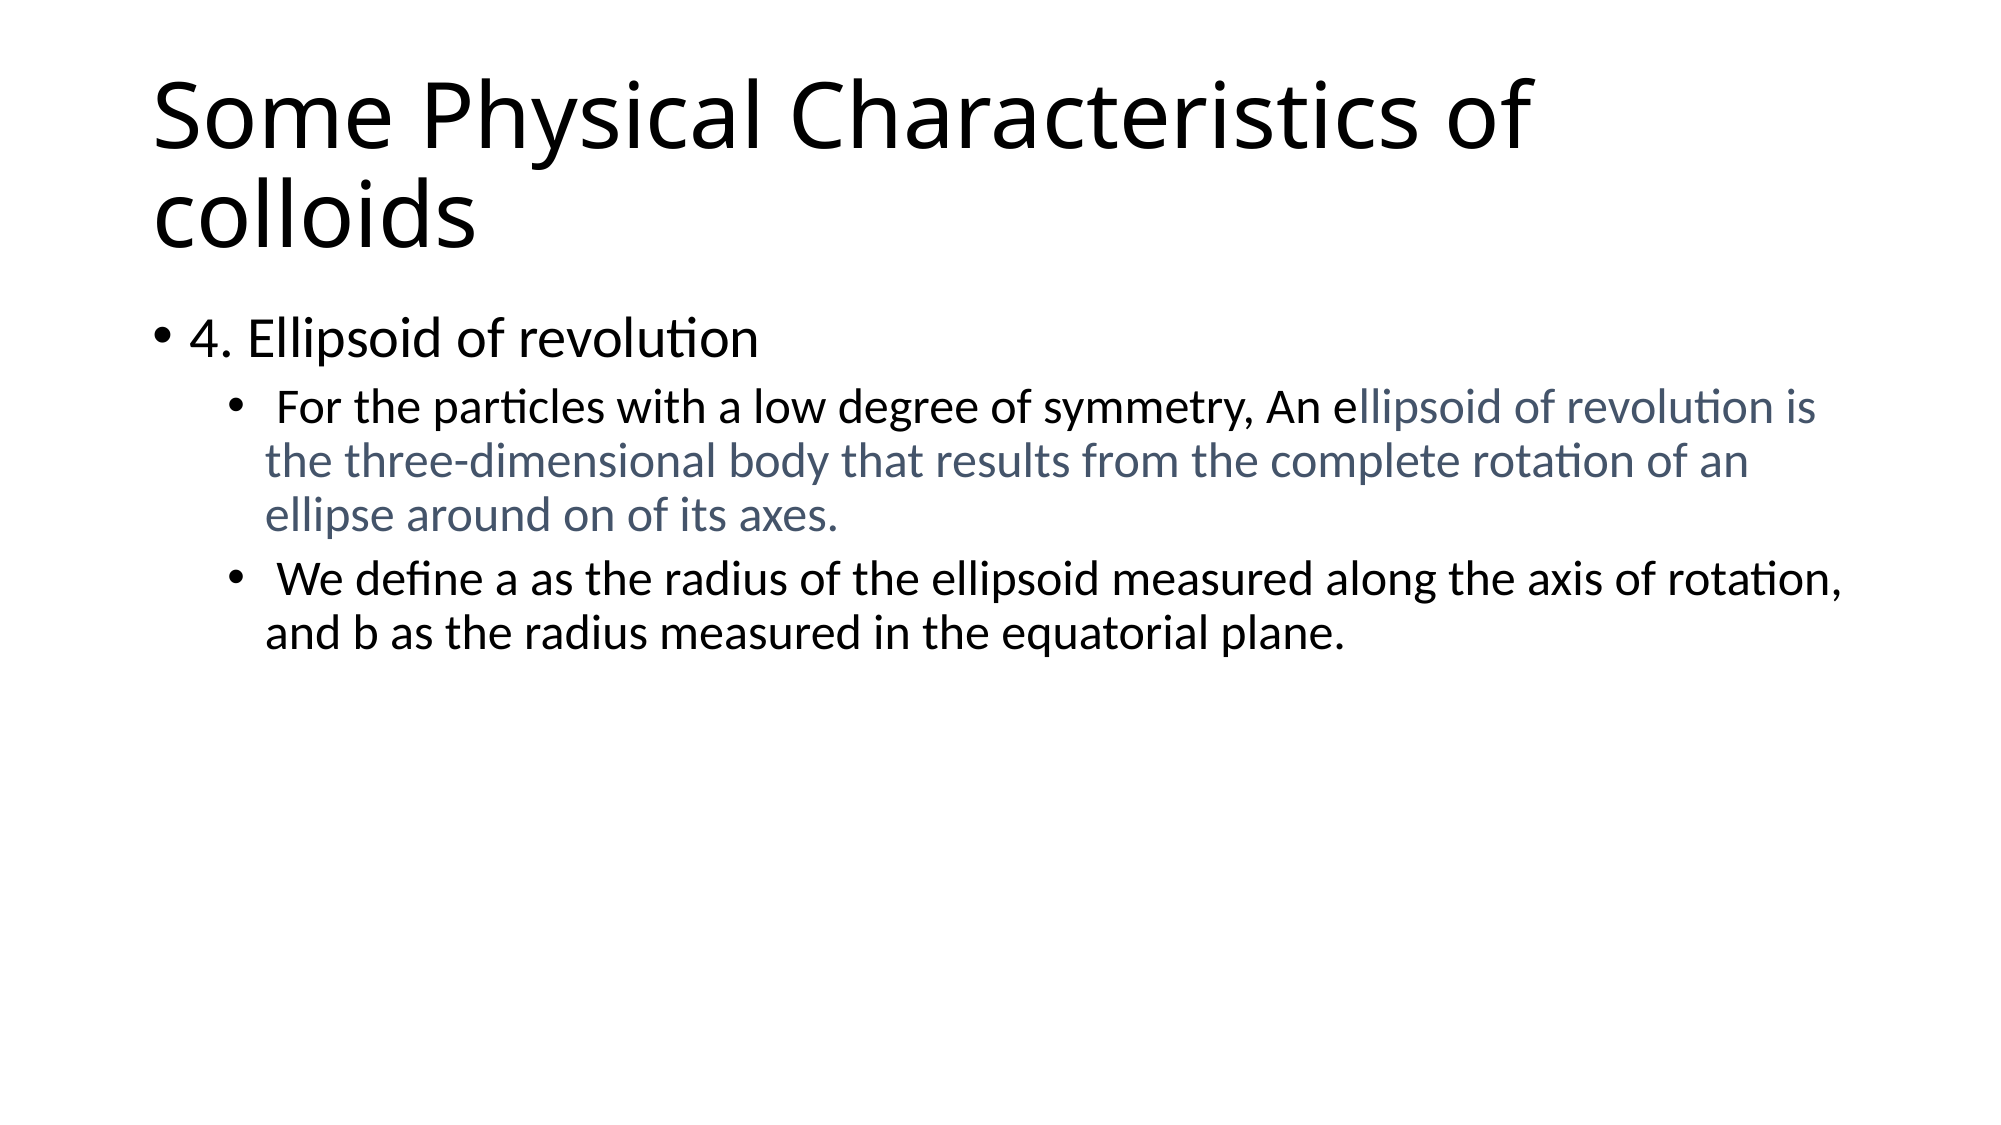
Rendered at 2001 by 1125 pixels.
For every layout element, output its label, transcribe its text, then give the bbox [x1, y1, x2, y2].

list 4. Ellipsoid of revolution For the particles with a low degree of symmetry, An ellipsoid of revolution is the three-dimensional body that results from the complete rotation of an ellipse around on of its axes. We define a as the radius of the ellipsoid measured along the axis of rotation, and b as the radius measured in the equatorial plane. [137, 299, 1863, 1014]
title Some Physical Characteristics of colloids [137, 59, 1863, 278]
